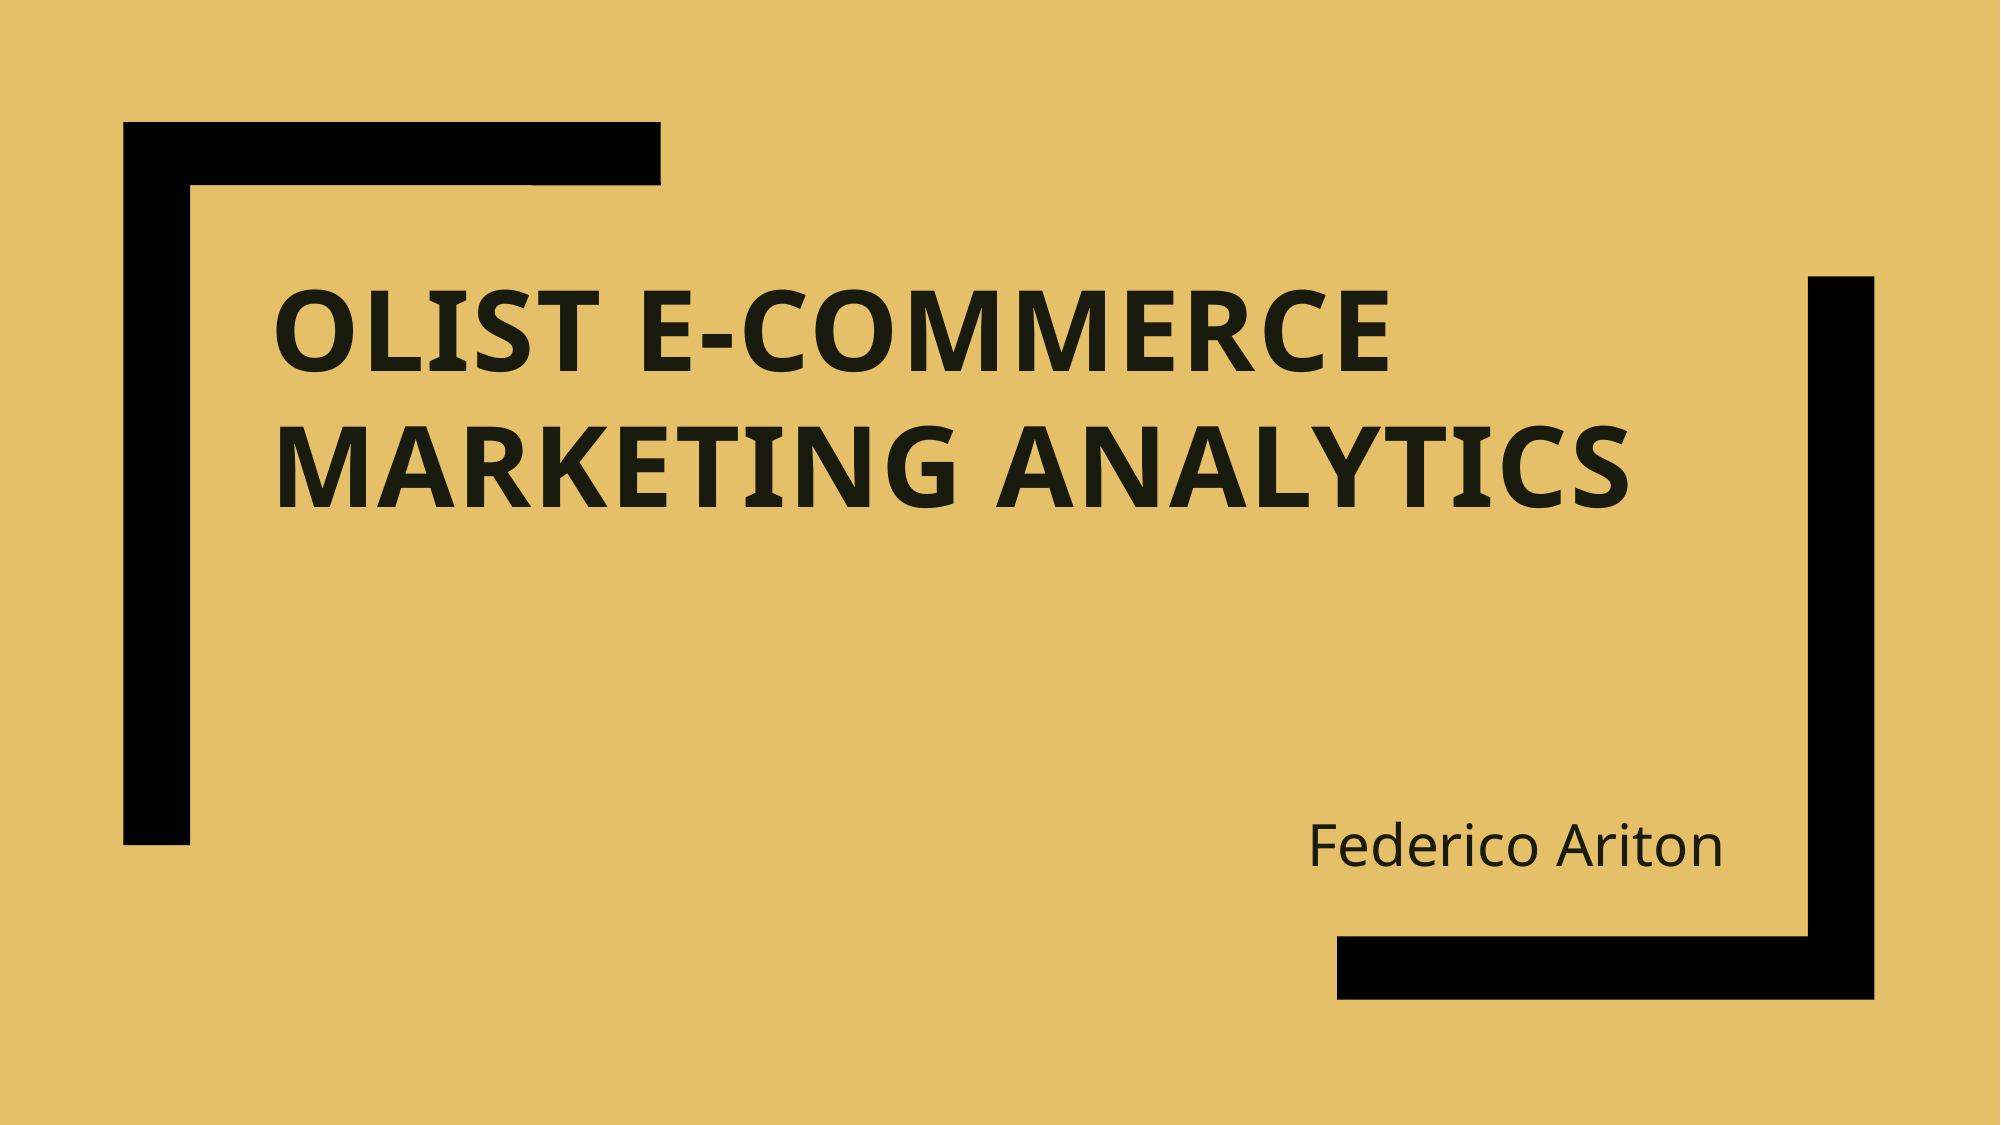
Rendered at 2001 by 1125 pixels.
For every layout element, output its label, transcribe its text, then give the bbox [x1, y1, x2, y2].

subtitle Federico Ariton [255, 696, 1740, 891]
title Olist E-commerce Marketing Analytics [255, 254, 1740, 645]
